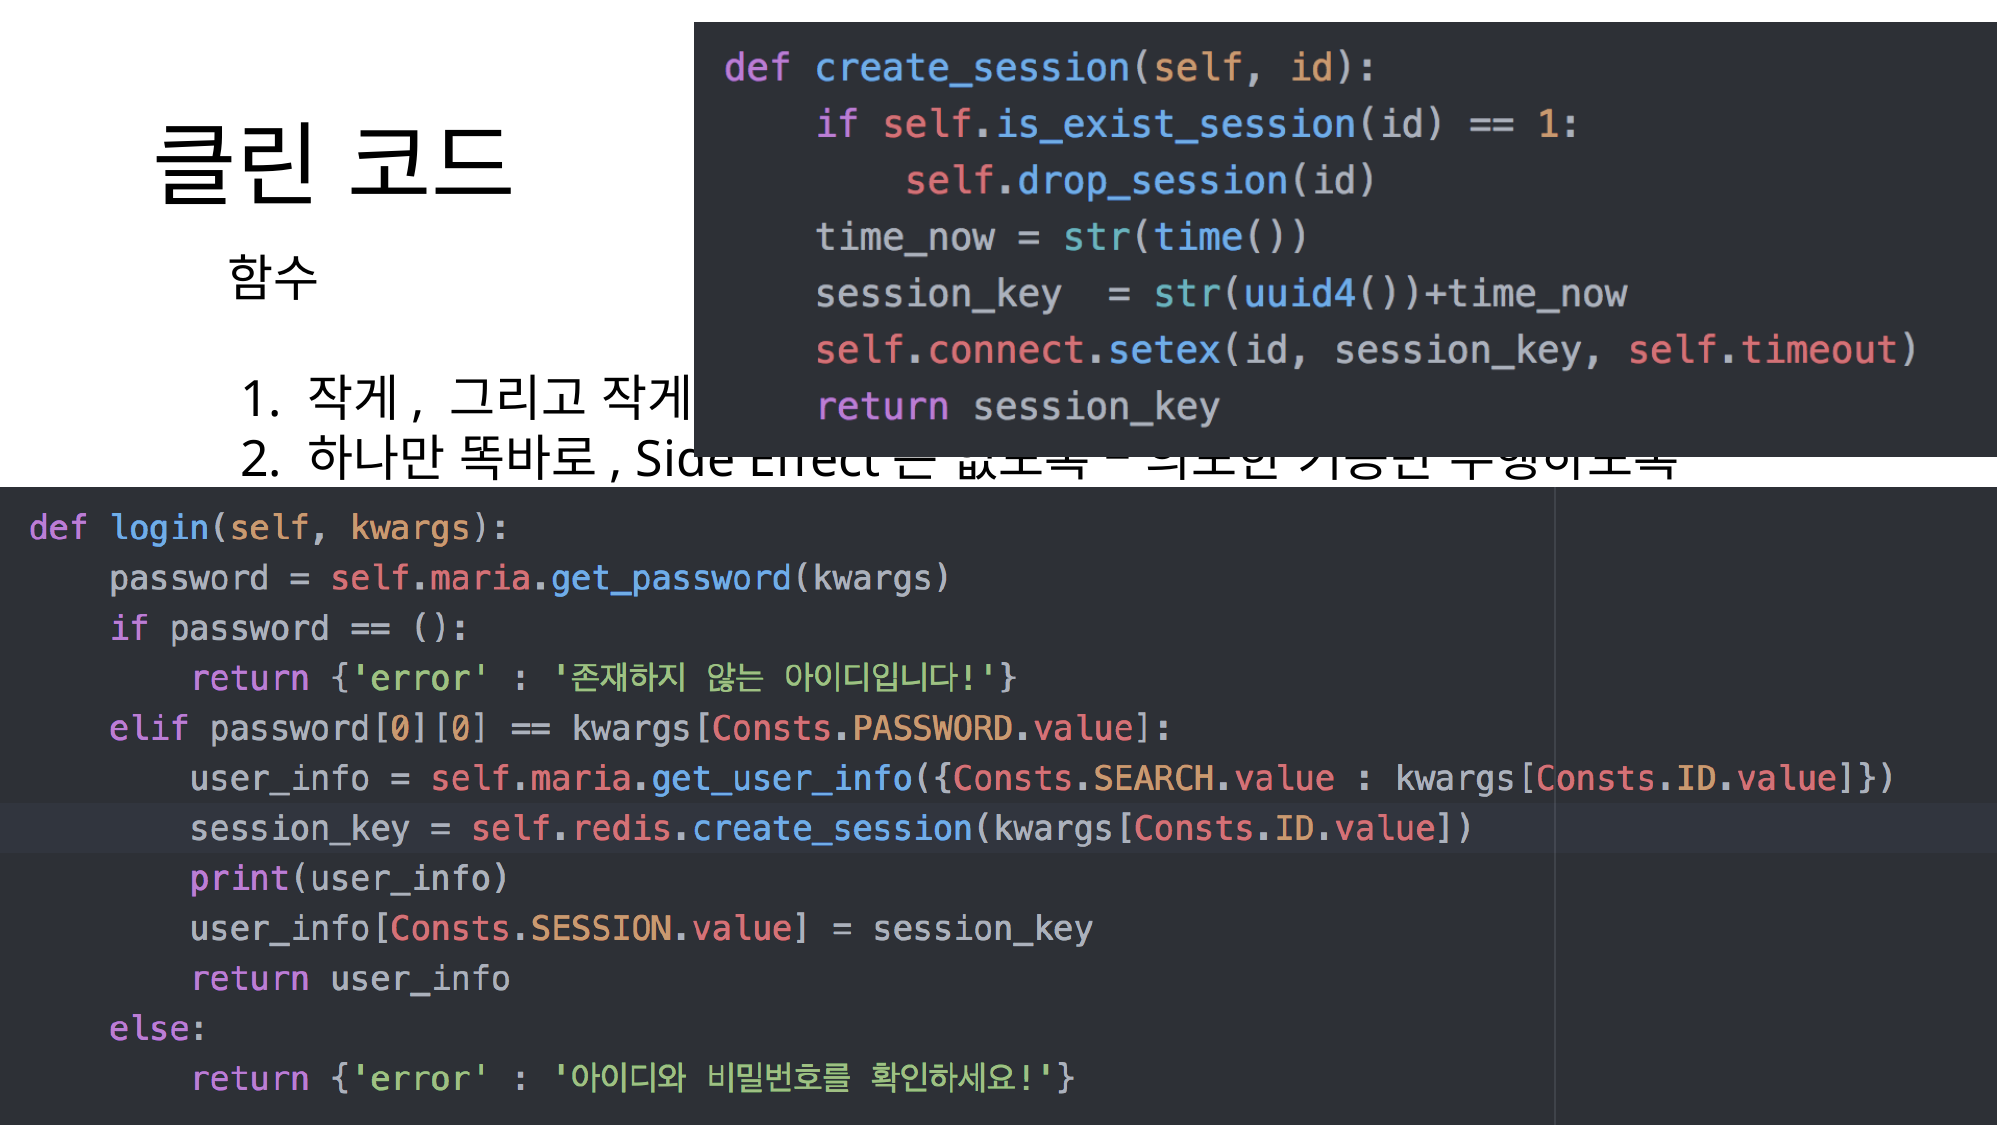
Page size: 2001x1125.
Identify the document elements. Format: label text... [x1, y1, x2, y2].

text_box 함수 1. 작게, 그리고 작게 2. 하나만 똑바로, Side Effect는 없도록 – 의도한 기능만 수행하도록 3. 추상화 에러 처리 1. 에러 코드 대신 예외를 이용하자 2. Null 값을 리턴하지 말자 [212, 239, 1695, 487]
picture [0, 487, 1997, 1125]
picture [694, 22, 1997, 457]
title 클린 코드 [137, 59, 694, 278]
